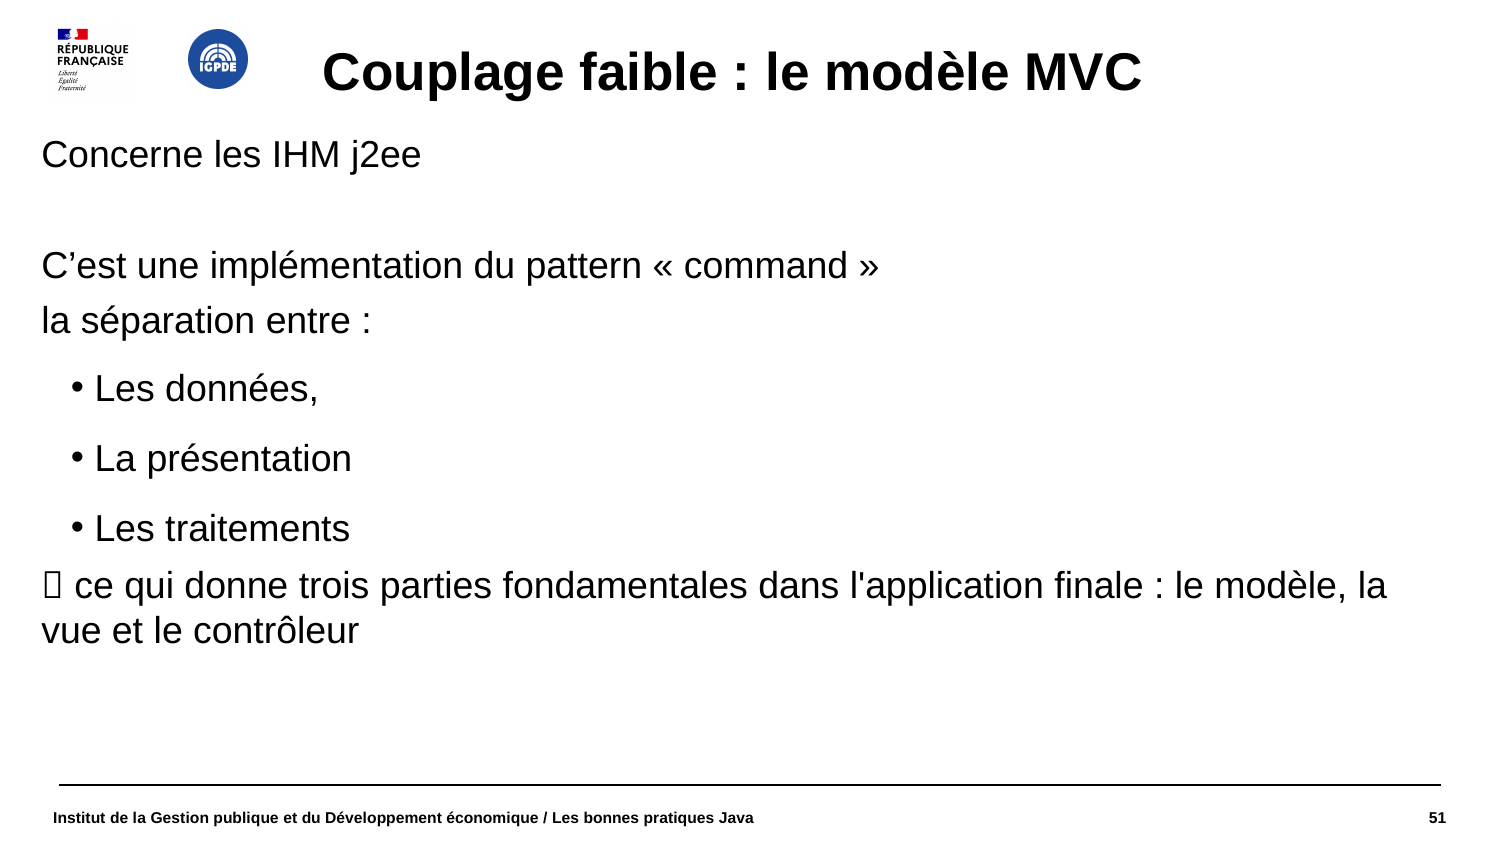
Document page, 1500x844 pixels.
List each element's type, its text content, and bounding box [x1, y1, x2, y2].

title Couplage faible : le modèle MVC [322, 44, 1282, 116]
picture [47, 18, 139, 101]
footer Institut de la Gestion publique et du Développement économique / Les bonnes pratiques Java [53, 787, 780, 844]
picture [188, 29, 248, 89]
list Concerne les IHM j2ee C’est une implémentation du pattern « command » la séparation entre : Les données, La présentation Les traitements  ce qui donne trois parties fondamentales dans l'application finale : le modèle, la vue et le contrôleur [41, 129, 1447, 793]
slide_number 51 [1224, 787, 1447, 844]
